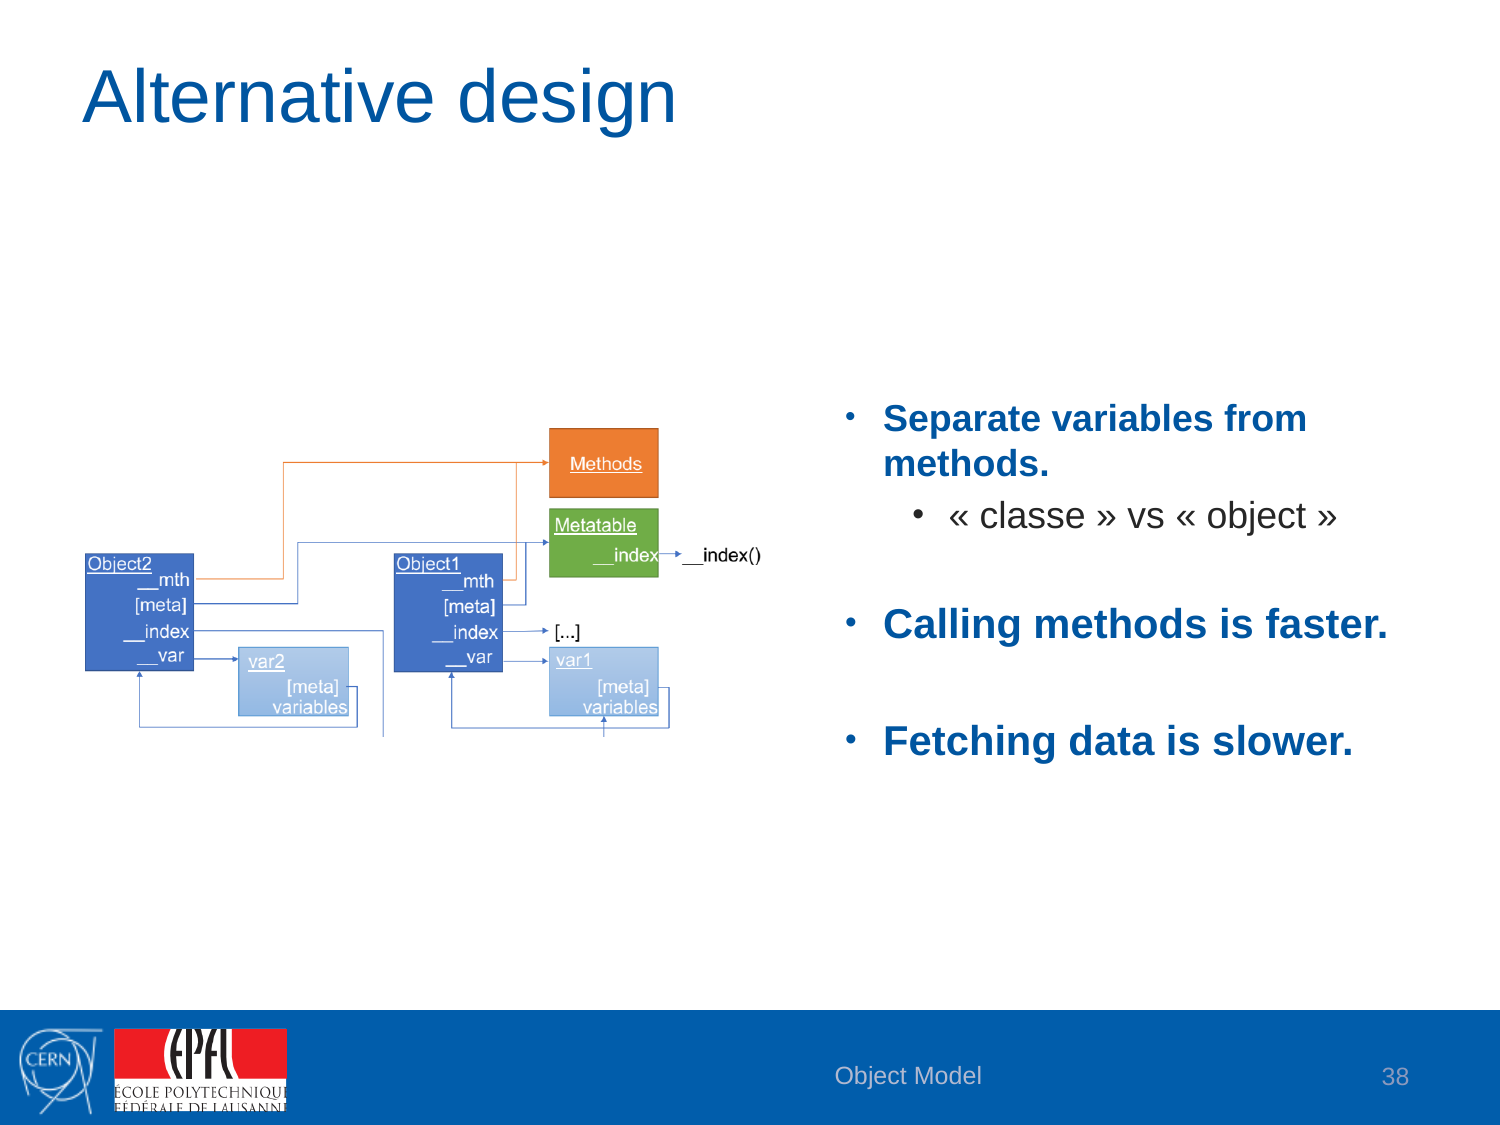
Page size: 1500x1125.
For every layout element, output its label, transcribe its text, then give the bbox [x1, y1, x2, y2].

text_box Separate variables from methods. « classe » vs « object » Calling methods is faster. Fetching data is slower. [824, 386, 1452, 862]
picture [74, 428, 772, 737]
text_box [113, 1028, 288, 1112]
slide_number 38 [1342, 1045, 1425, 1105]
footer Object Model [507, 1044, 1310, 1104]
title Alternative design [75, 38, 1425, 146]
